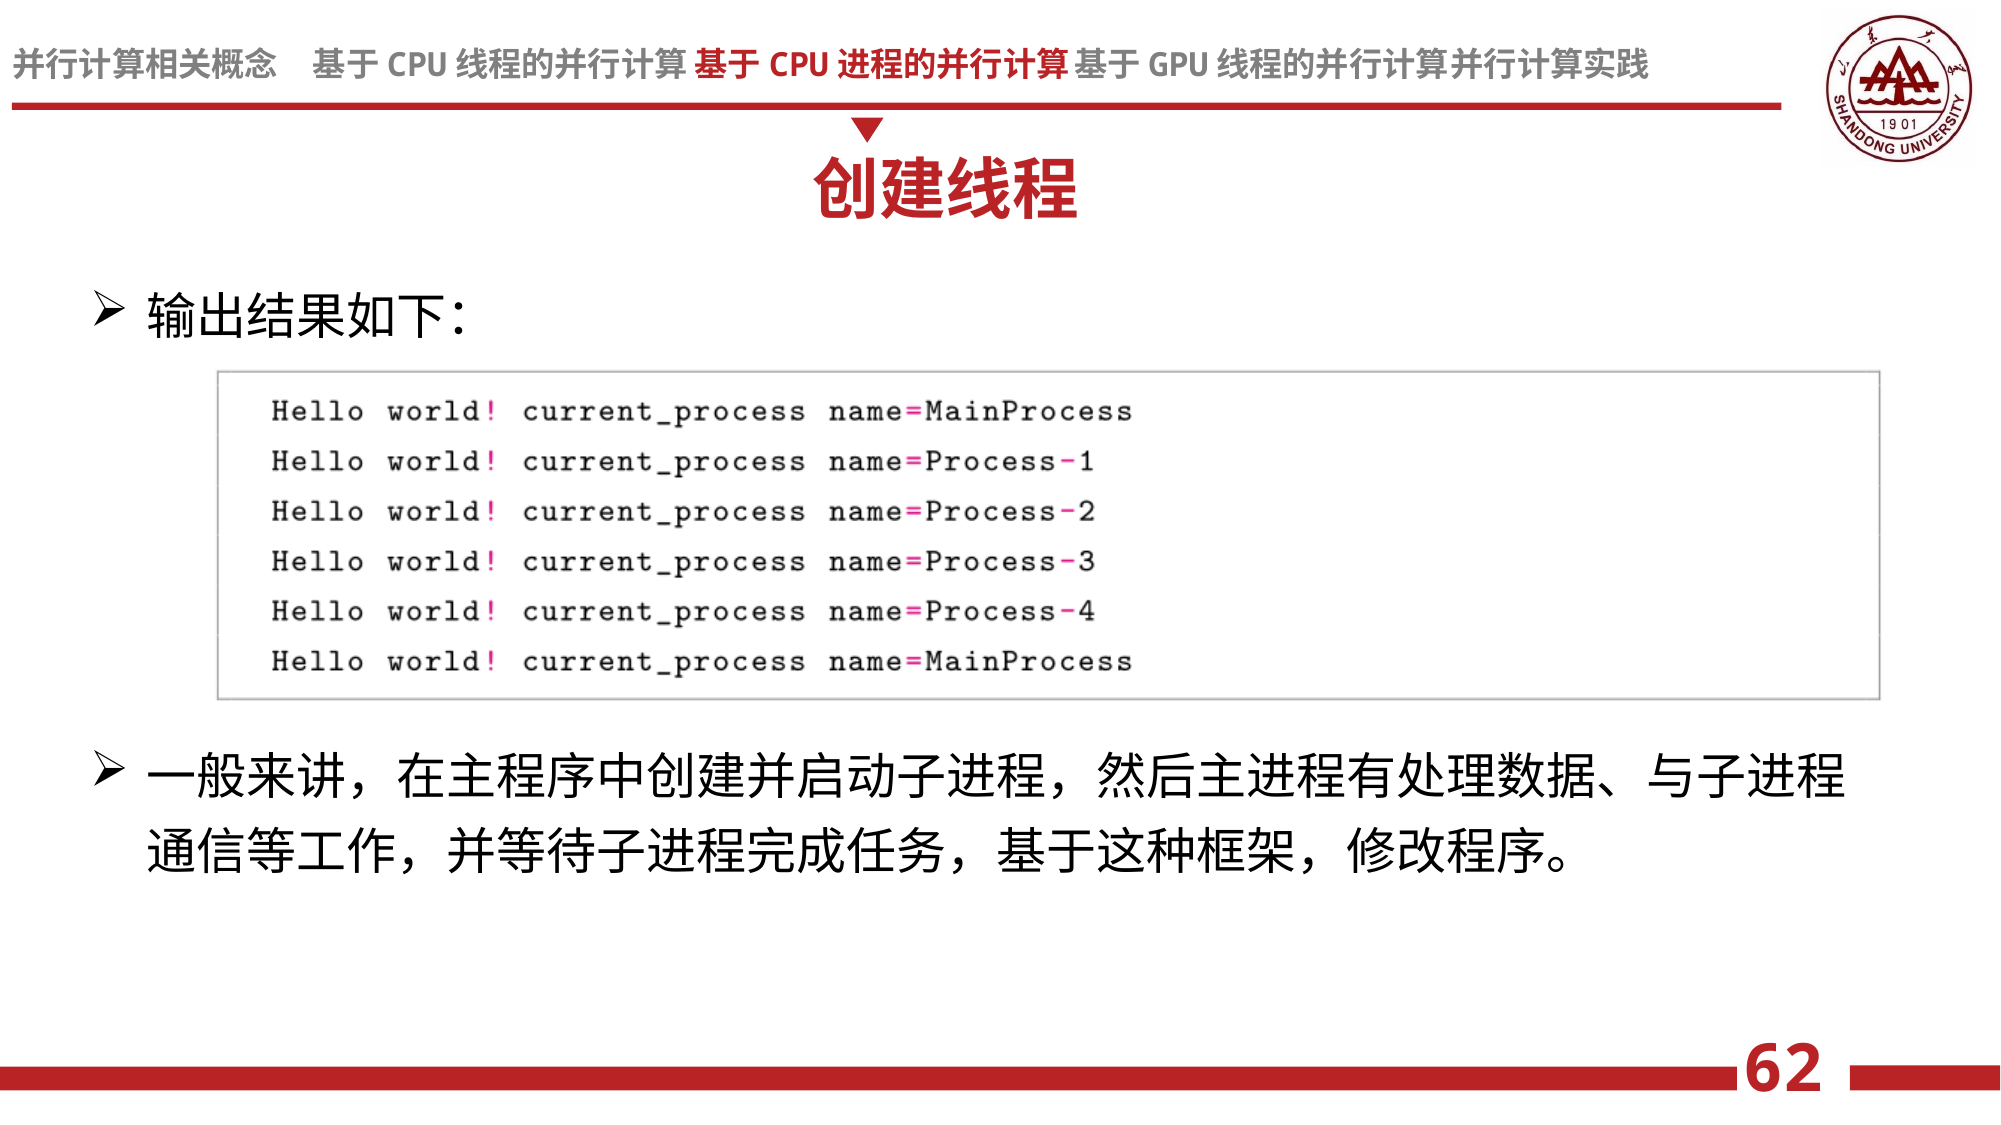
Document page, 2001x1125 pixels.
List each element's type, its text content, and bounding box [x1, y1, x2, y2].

text_box 一般来讲，在主程序中创建并启动子进程，然后主进程有处理数据、与子进程通信等工作，并等待子进程完成任务，基于这种框架，修改程序。 [0, 721, 1890, 887]
text_box 创建线程 [797, 139, 1095, 235]
picture [1820, 9, 1977, 167]
picture [186, 352, 1910, 718]
text_box 输出结果如下： [0, 262, 1890, 352]
